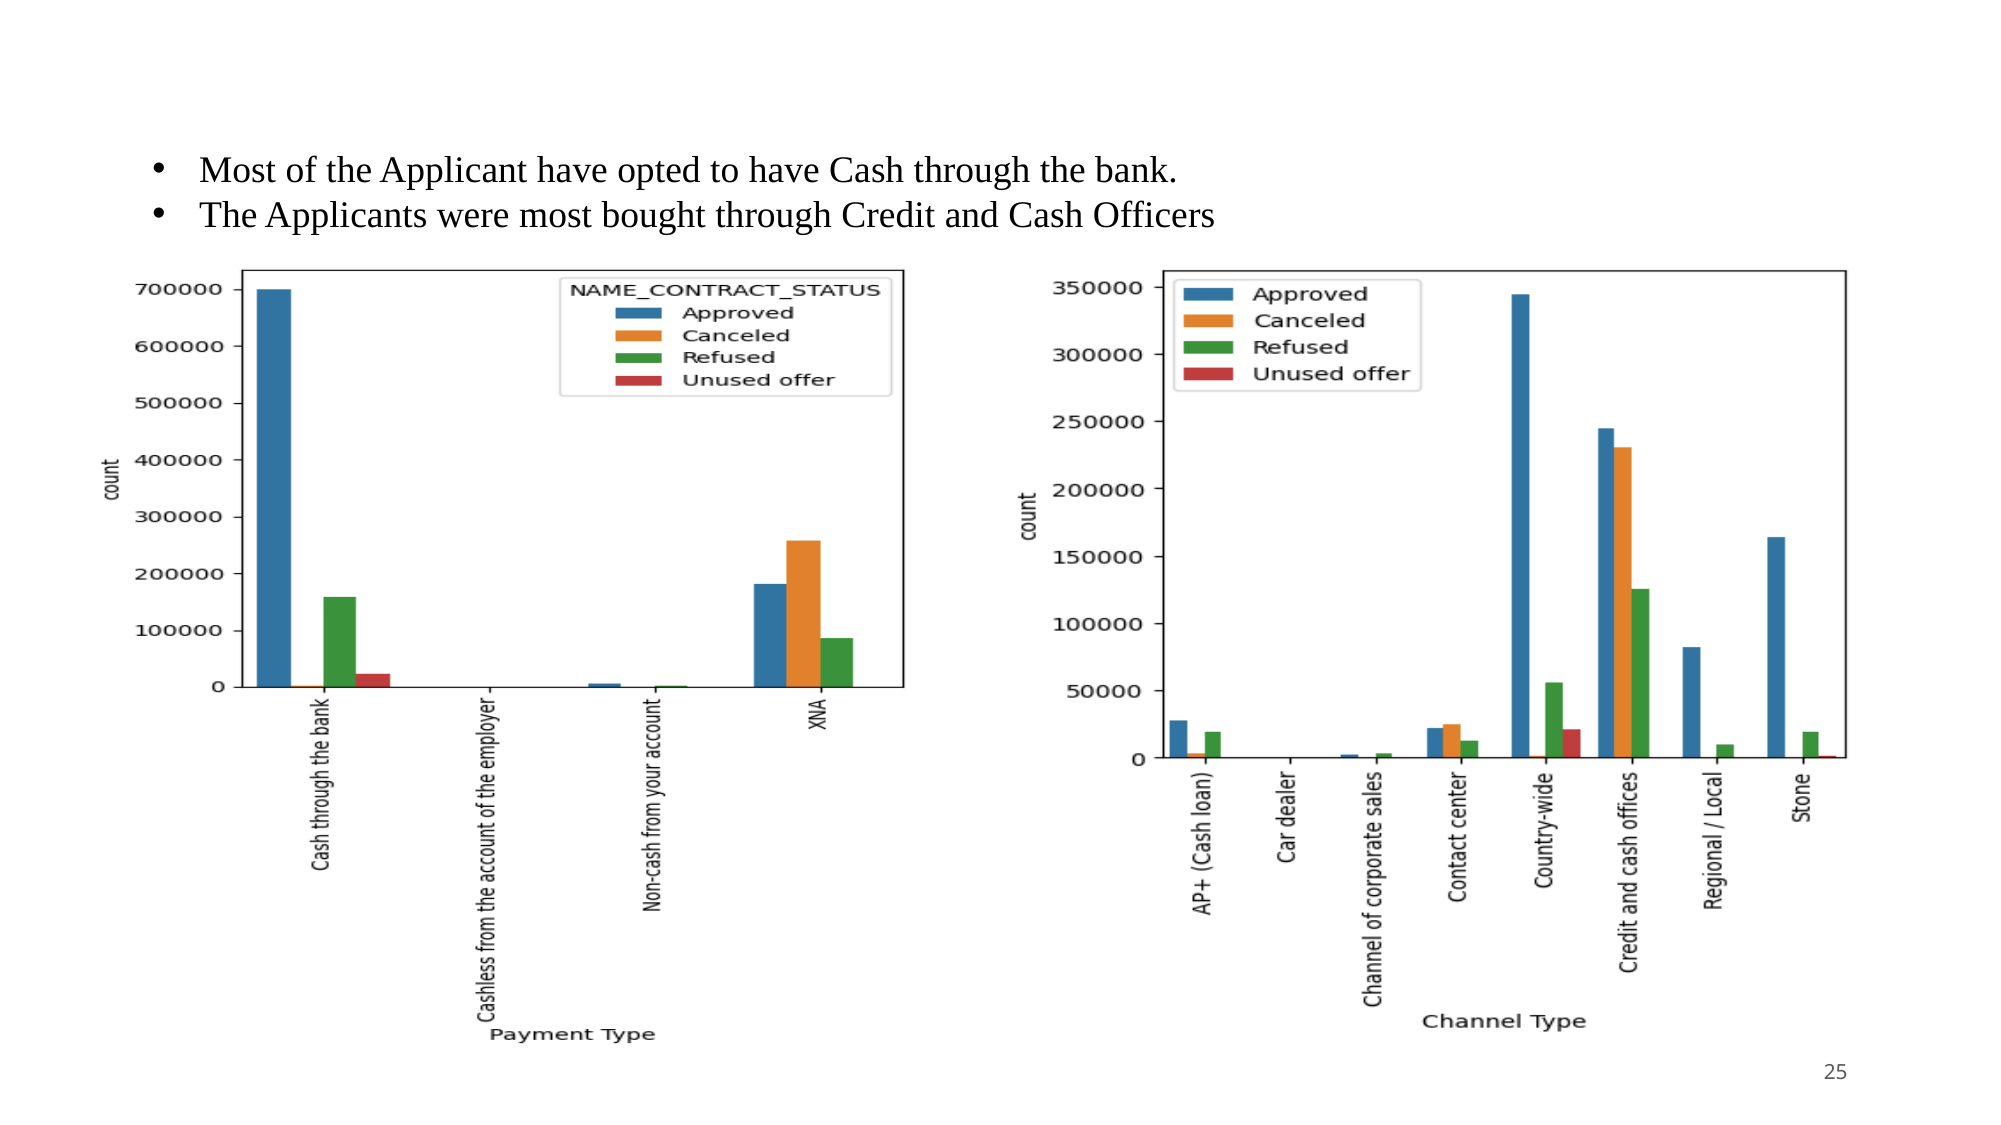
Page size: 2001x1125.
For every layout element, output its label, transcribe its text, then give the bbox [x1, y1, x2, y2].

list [83, 259, 920, 1054]
slide_number 25 [1412, 1043, 1863, 1103]
text_box Most of the Applicant have opted to have Cash through the bank. The Applicants were most bought through Credit and Cash Officers [137, 137, 1926, 243]
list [999, 259, 1863, 1043]
